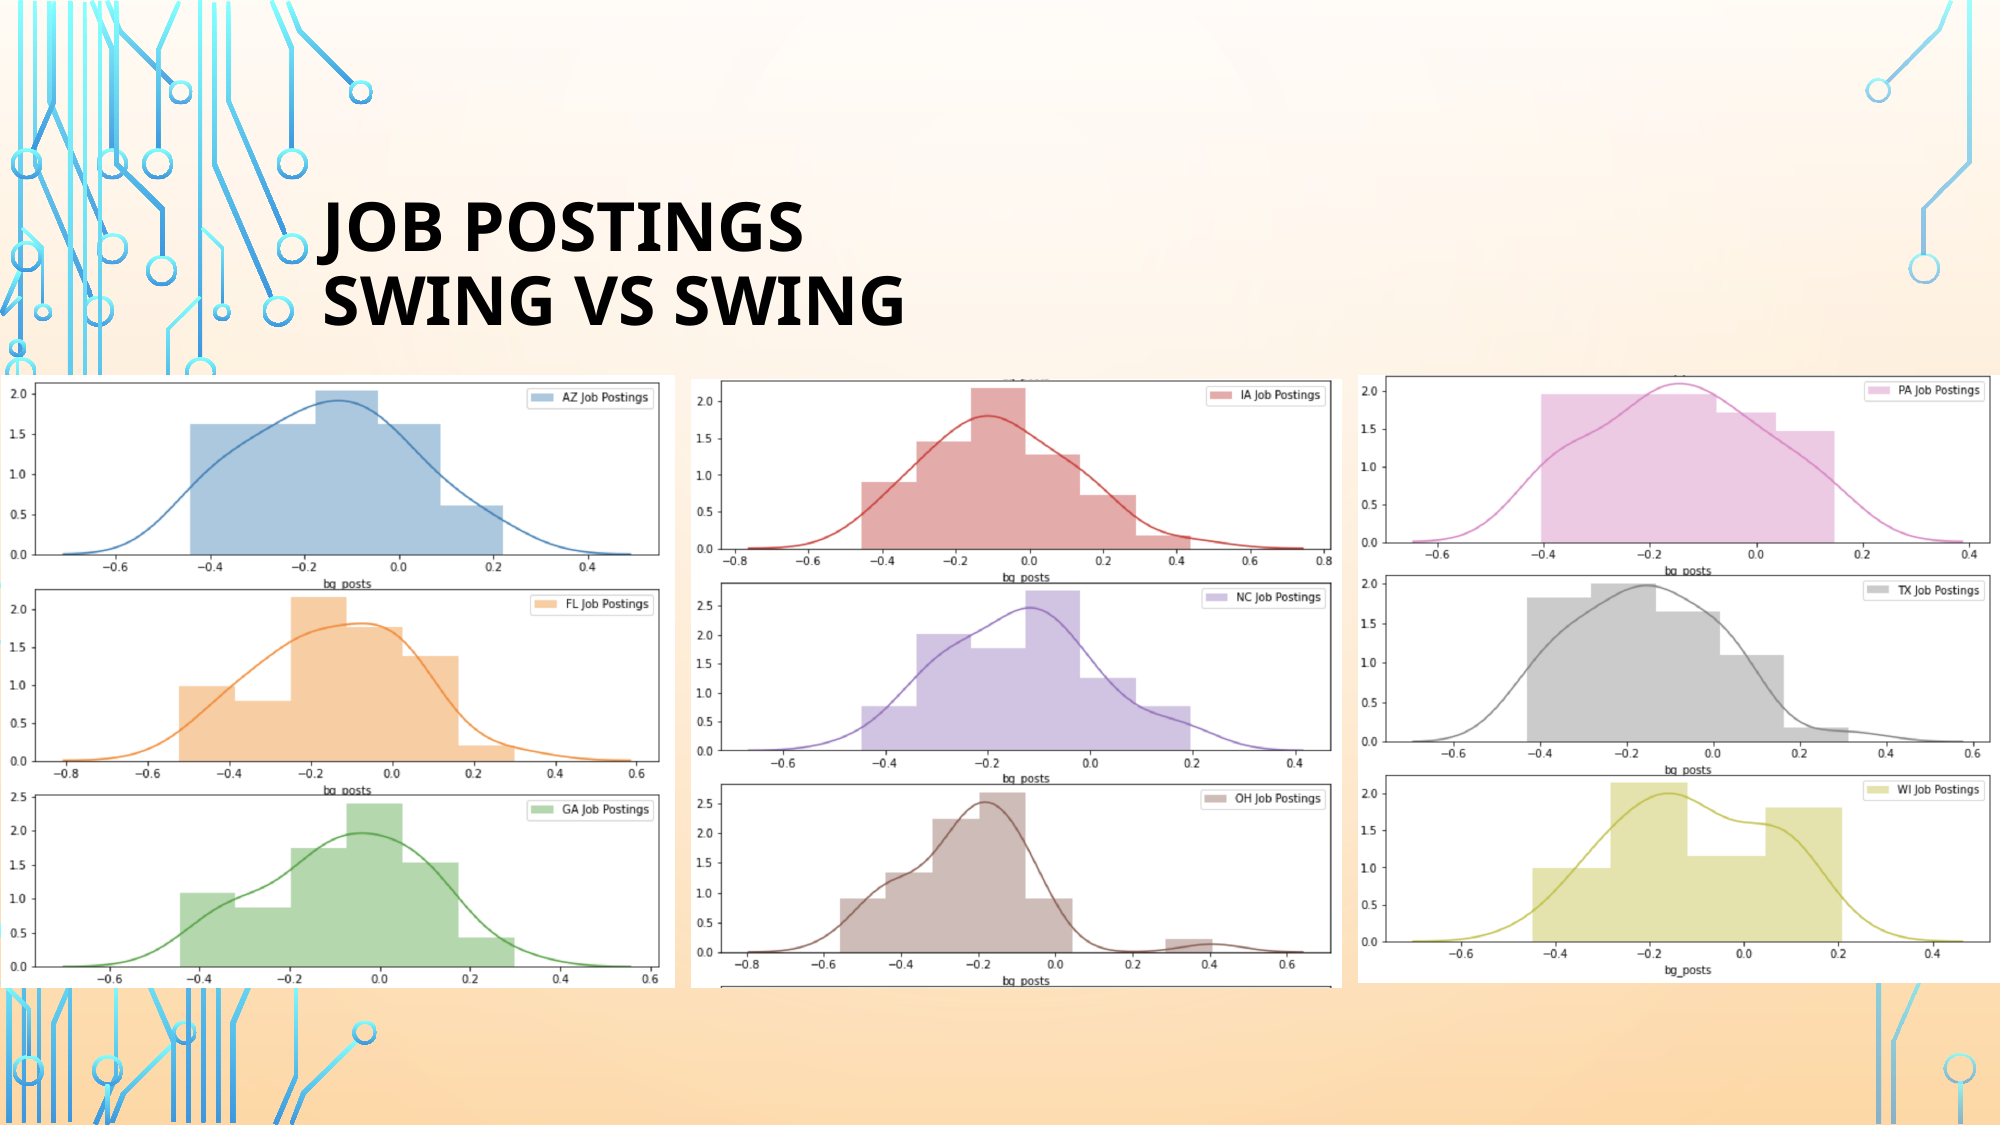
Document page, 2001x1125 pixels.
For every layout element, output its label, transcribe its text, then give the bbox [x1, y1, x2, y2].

title Job postings Swing vs swing [307, 184, 1750, 576]
picture [1358, 374, 2000, 984]
picture [691, 379, 1343, 989]
picture [1, 374, 675, 988]
